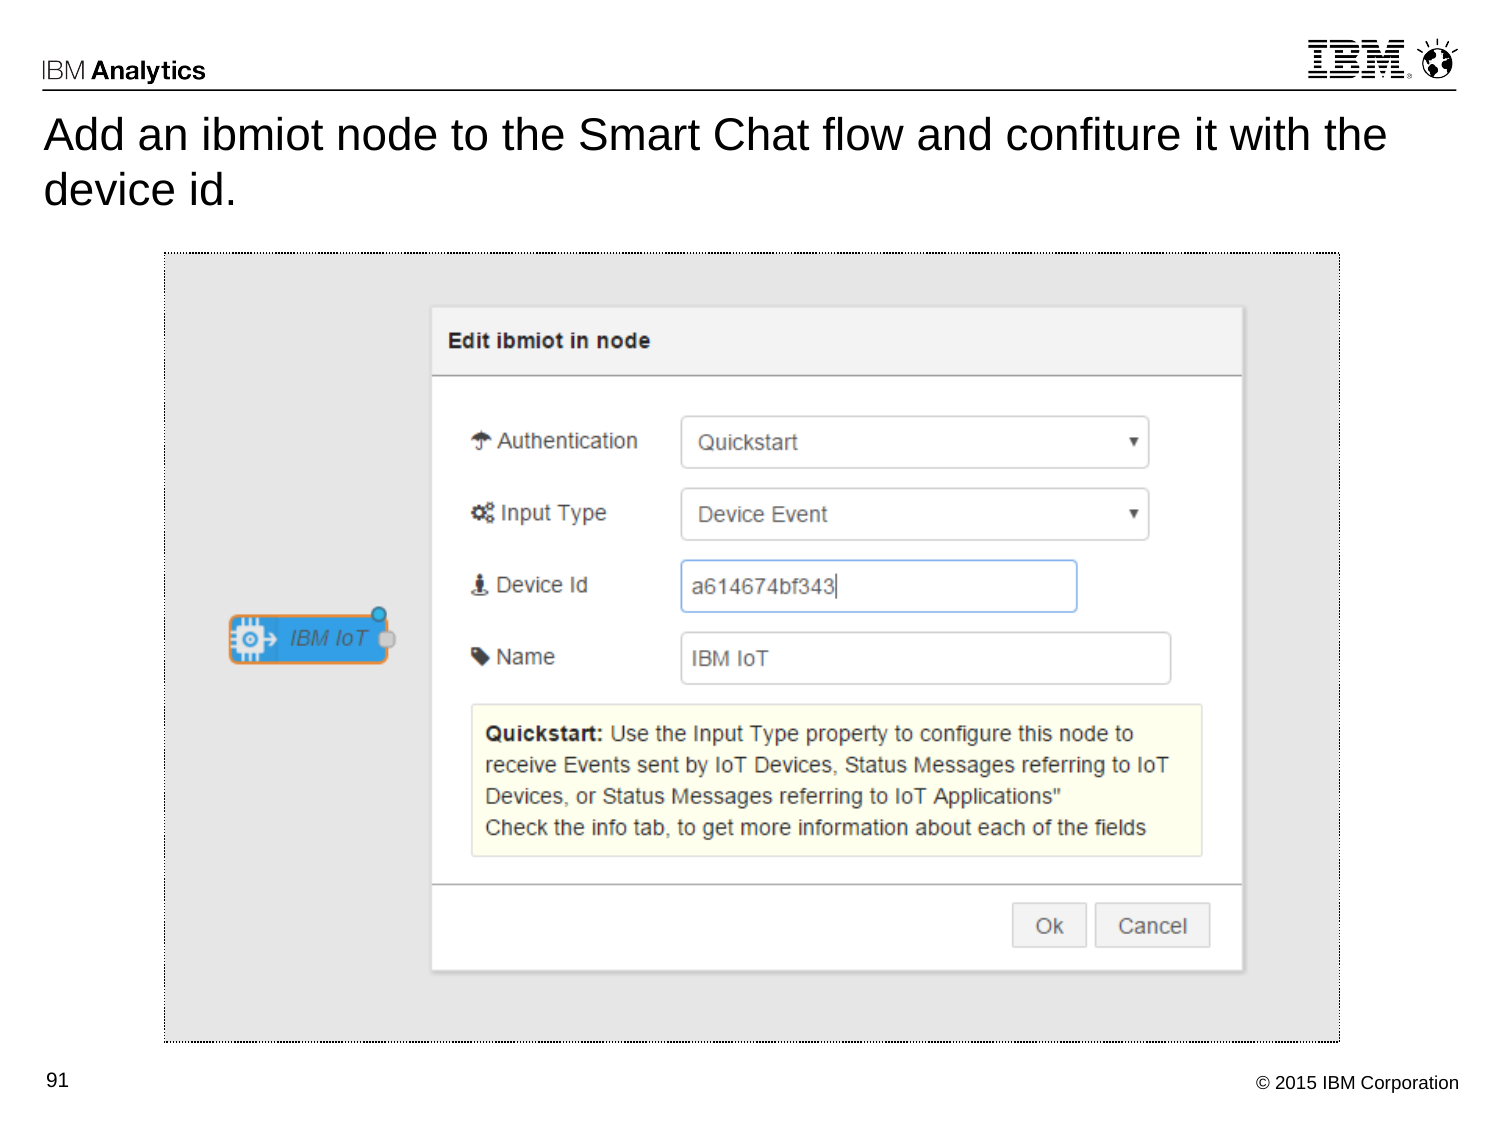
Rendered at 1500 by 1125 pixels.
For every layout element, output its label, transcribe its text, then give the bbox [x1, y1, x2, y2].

picture [164, 253, 1339, 1042]
picture [24, 42, 224, 99]
picture [1294, 24, 1469, 91]
title Add an ibmiot node to the Smart Chat flow and confiture it with the device id. [43, 97, 1446, 263]
